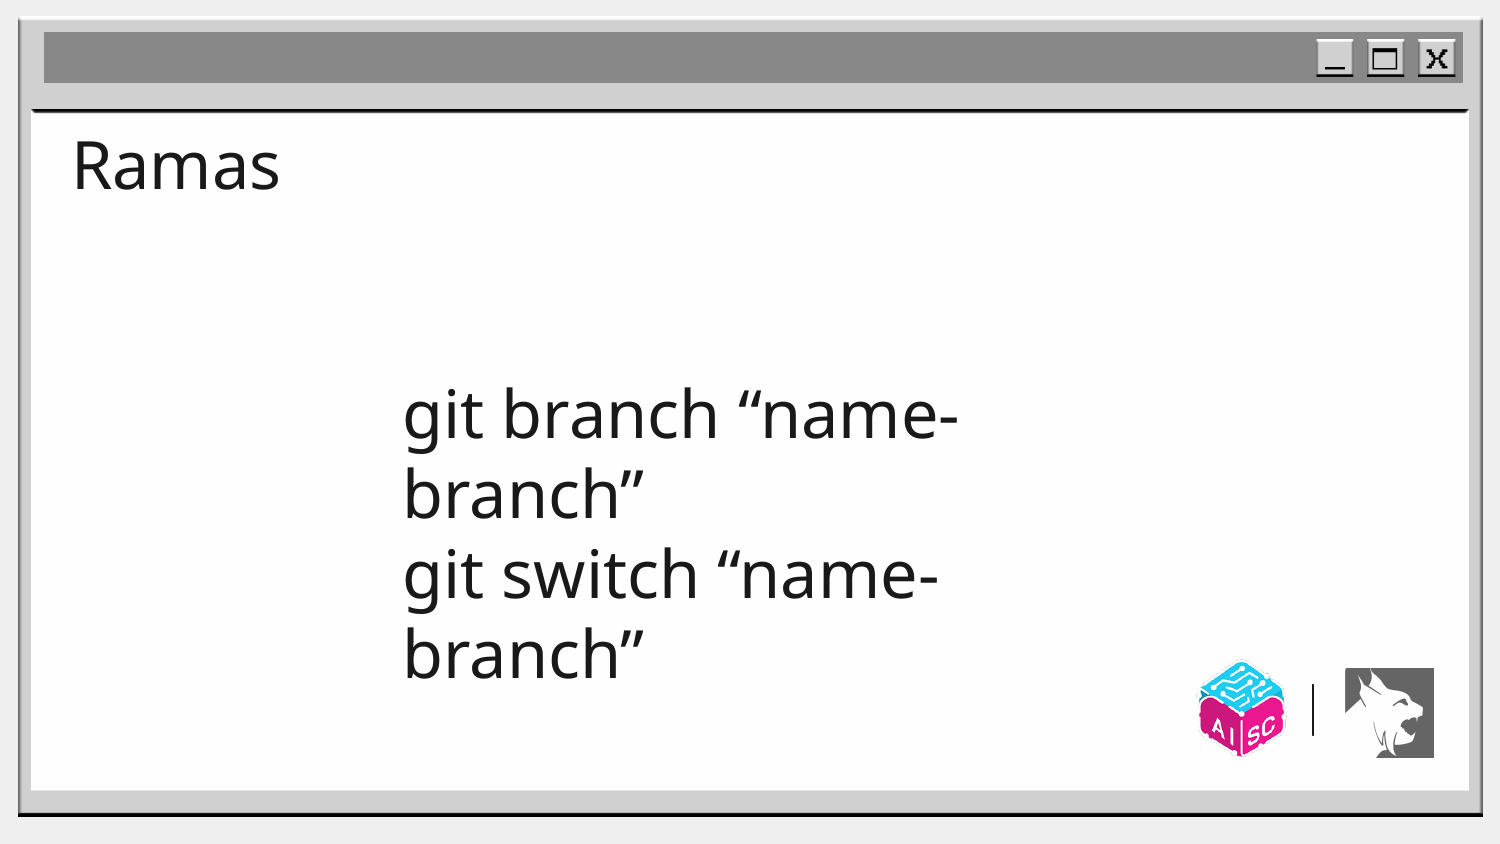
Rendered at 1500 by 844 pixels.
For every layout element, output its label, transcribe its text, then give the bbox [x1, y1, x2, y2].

title git branch “name-branch” git switch “name-branch” [387, 356, 1081, 555]
title Ramas [56, 107, 1443, 207]
picture [13, 12, 1487, 821]
